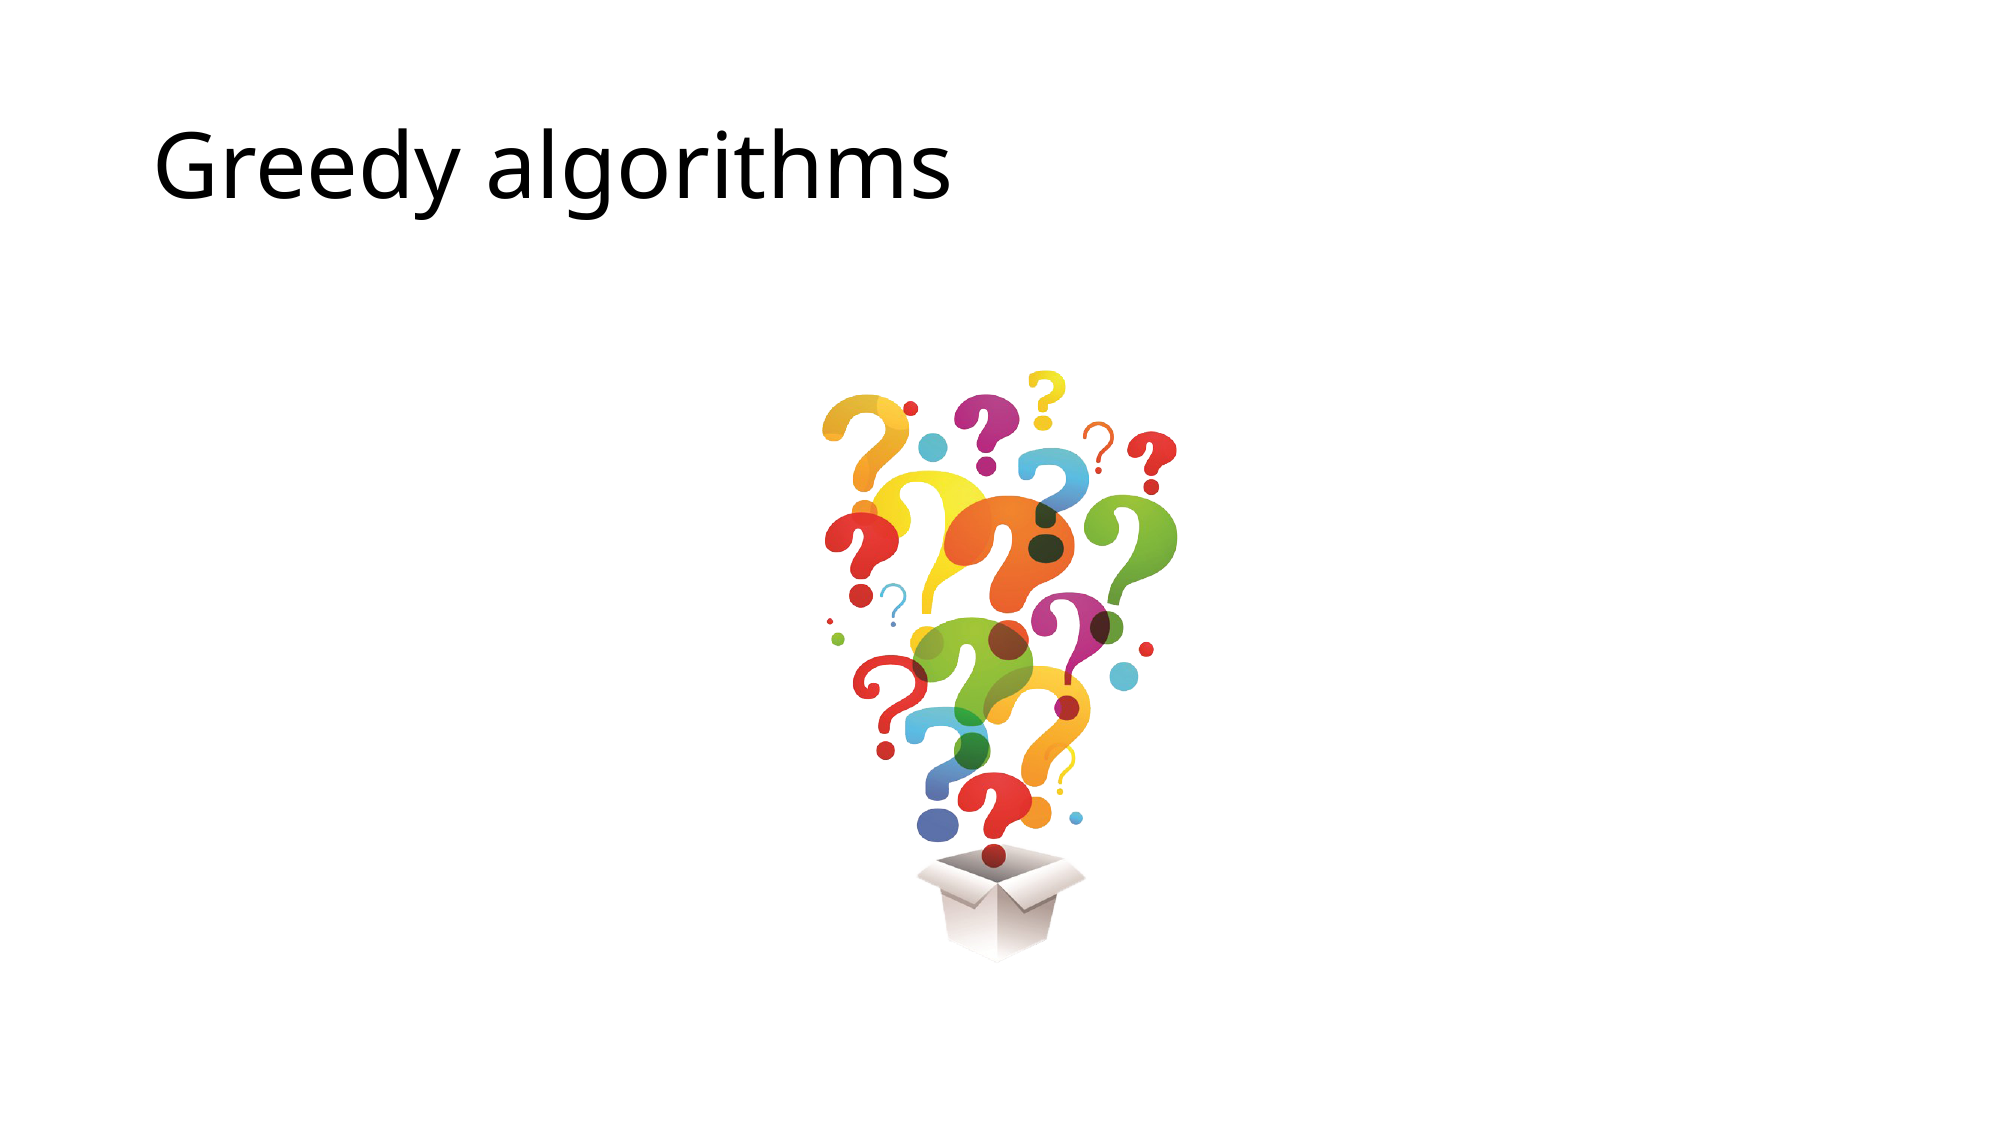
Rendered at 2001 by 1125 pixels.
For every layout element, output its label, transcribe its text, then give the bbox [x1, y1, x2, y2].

title Greedy algorithms [137, 59, 1863, 278]
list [730, 299, 1270, 1014]
